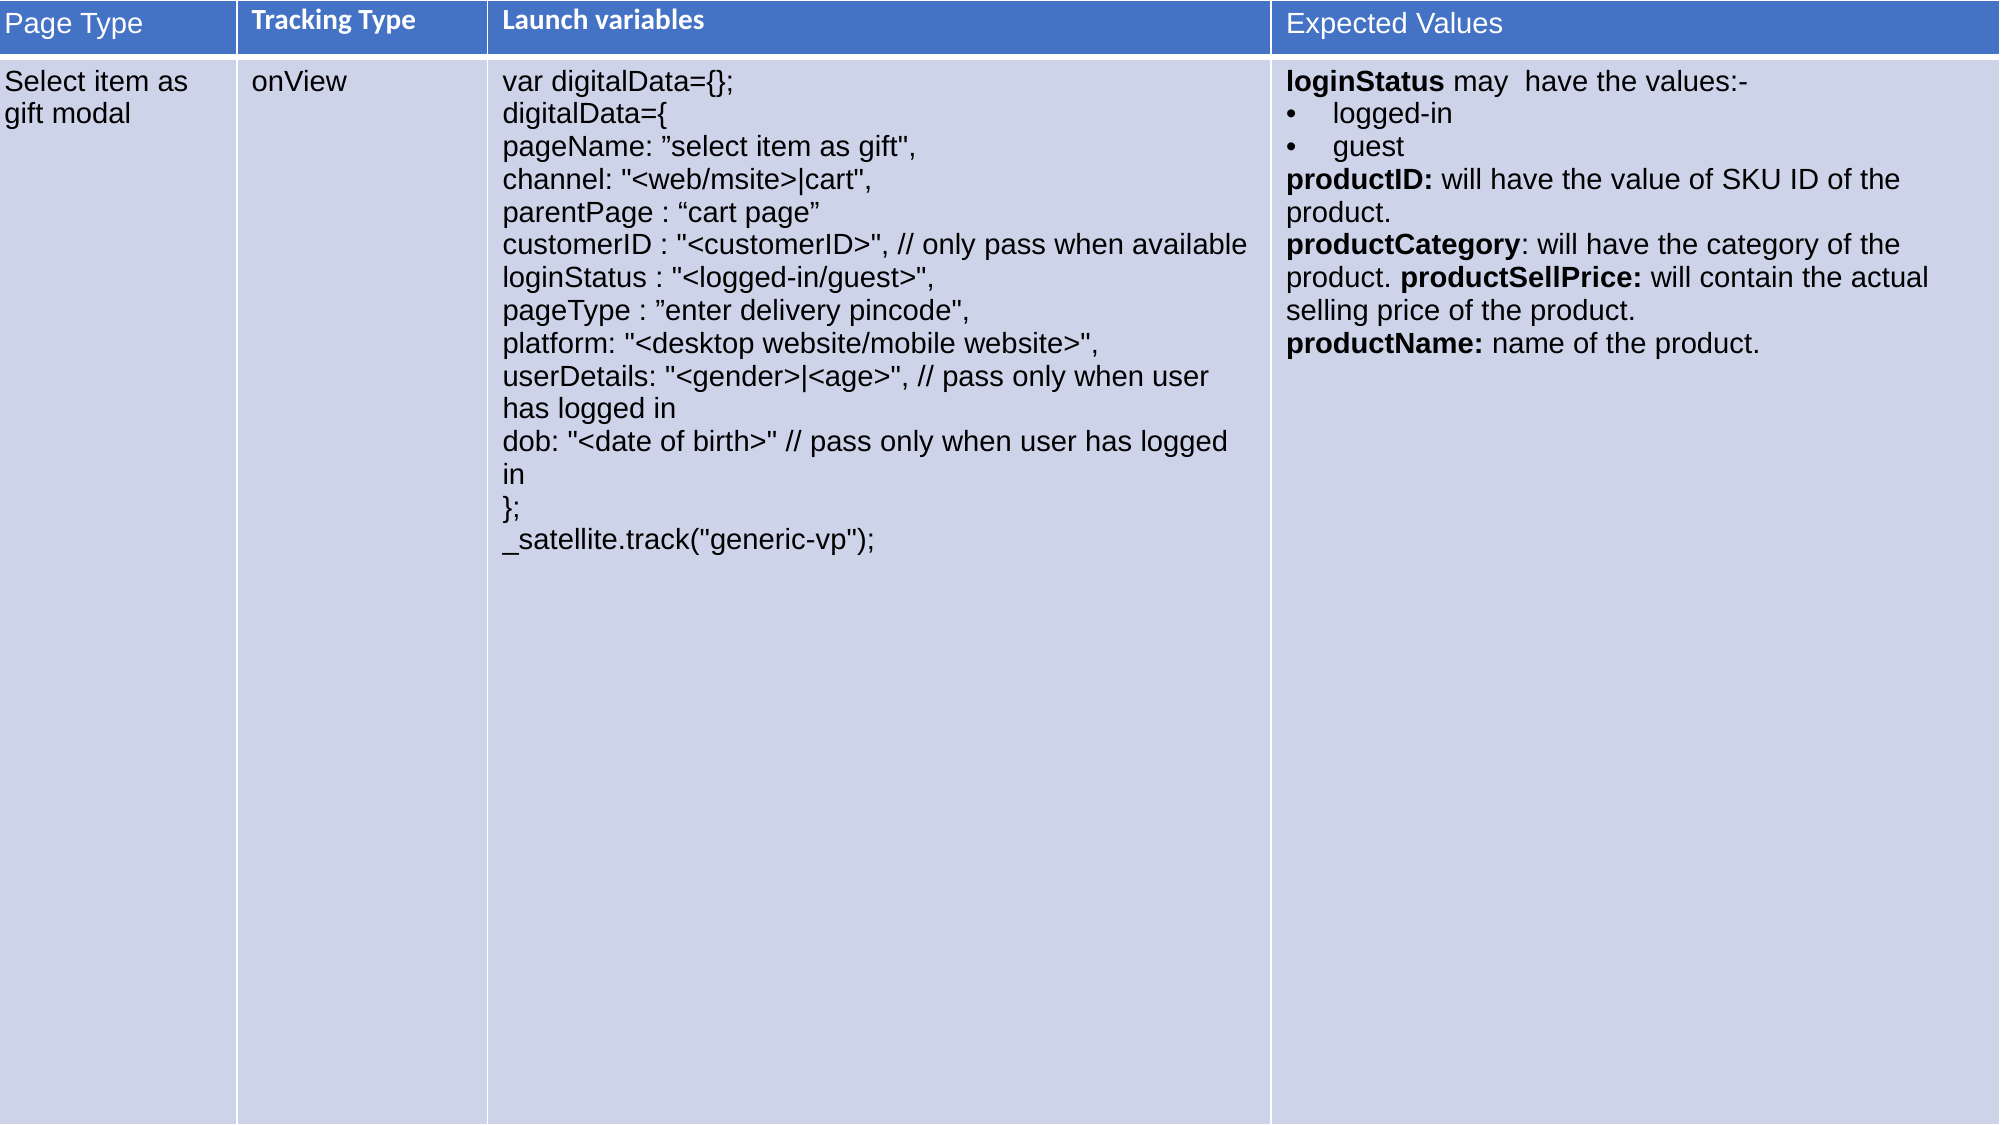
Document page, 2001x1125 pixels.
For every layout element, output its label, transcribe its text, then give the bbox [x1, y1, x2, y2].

table_cell Select item as gift modal [0, 60, 236, 1124]
table_cell var digitalData={}; digitalData={ pageName: ”select item as gift", channel: "<web/msite>|cart", parentPage : “cart page” customerID : "<customerID>", // only pass when available loginStatus : "<logged-in/guest>", pageType : ”enter delivery pincode", platform: "<desktop website/mobile website>", userDetails: "<gender>|<age>", // pass only when user has logged in dob: "<date of birth>" // pass only when user has logged in }; _satellite.track("generic-vp"); [488, 60, 1270, 1124]
table_header Expected Values [1272, 1, 1999, 54]
table_header Launch variables [488, 1, 1270, 54]
table_cell onView [238, 60, 487, 1124]
table_cell loginStatus may have the values:- logged-in guest productID: will have the value of SKU ID of the product. productCategory: will have the category of the product. productSellPrice: will contain the actual selling price of the product. productName: name of the product. [1272, 60, 1999, 1124]
table_header Tracking Type [238, 1, 487, 54]
table_header Page Type [0, 1, 236, 54]
